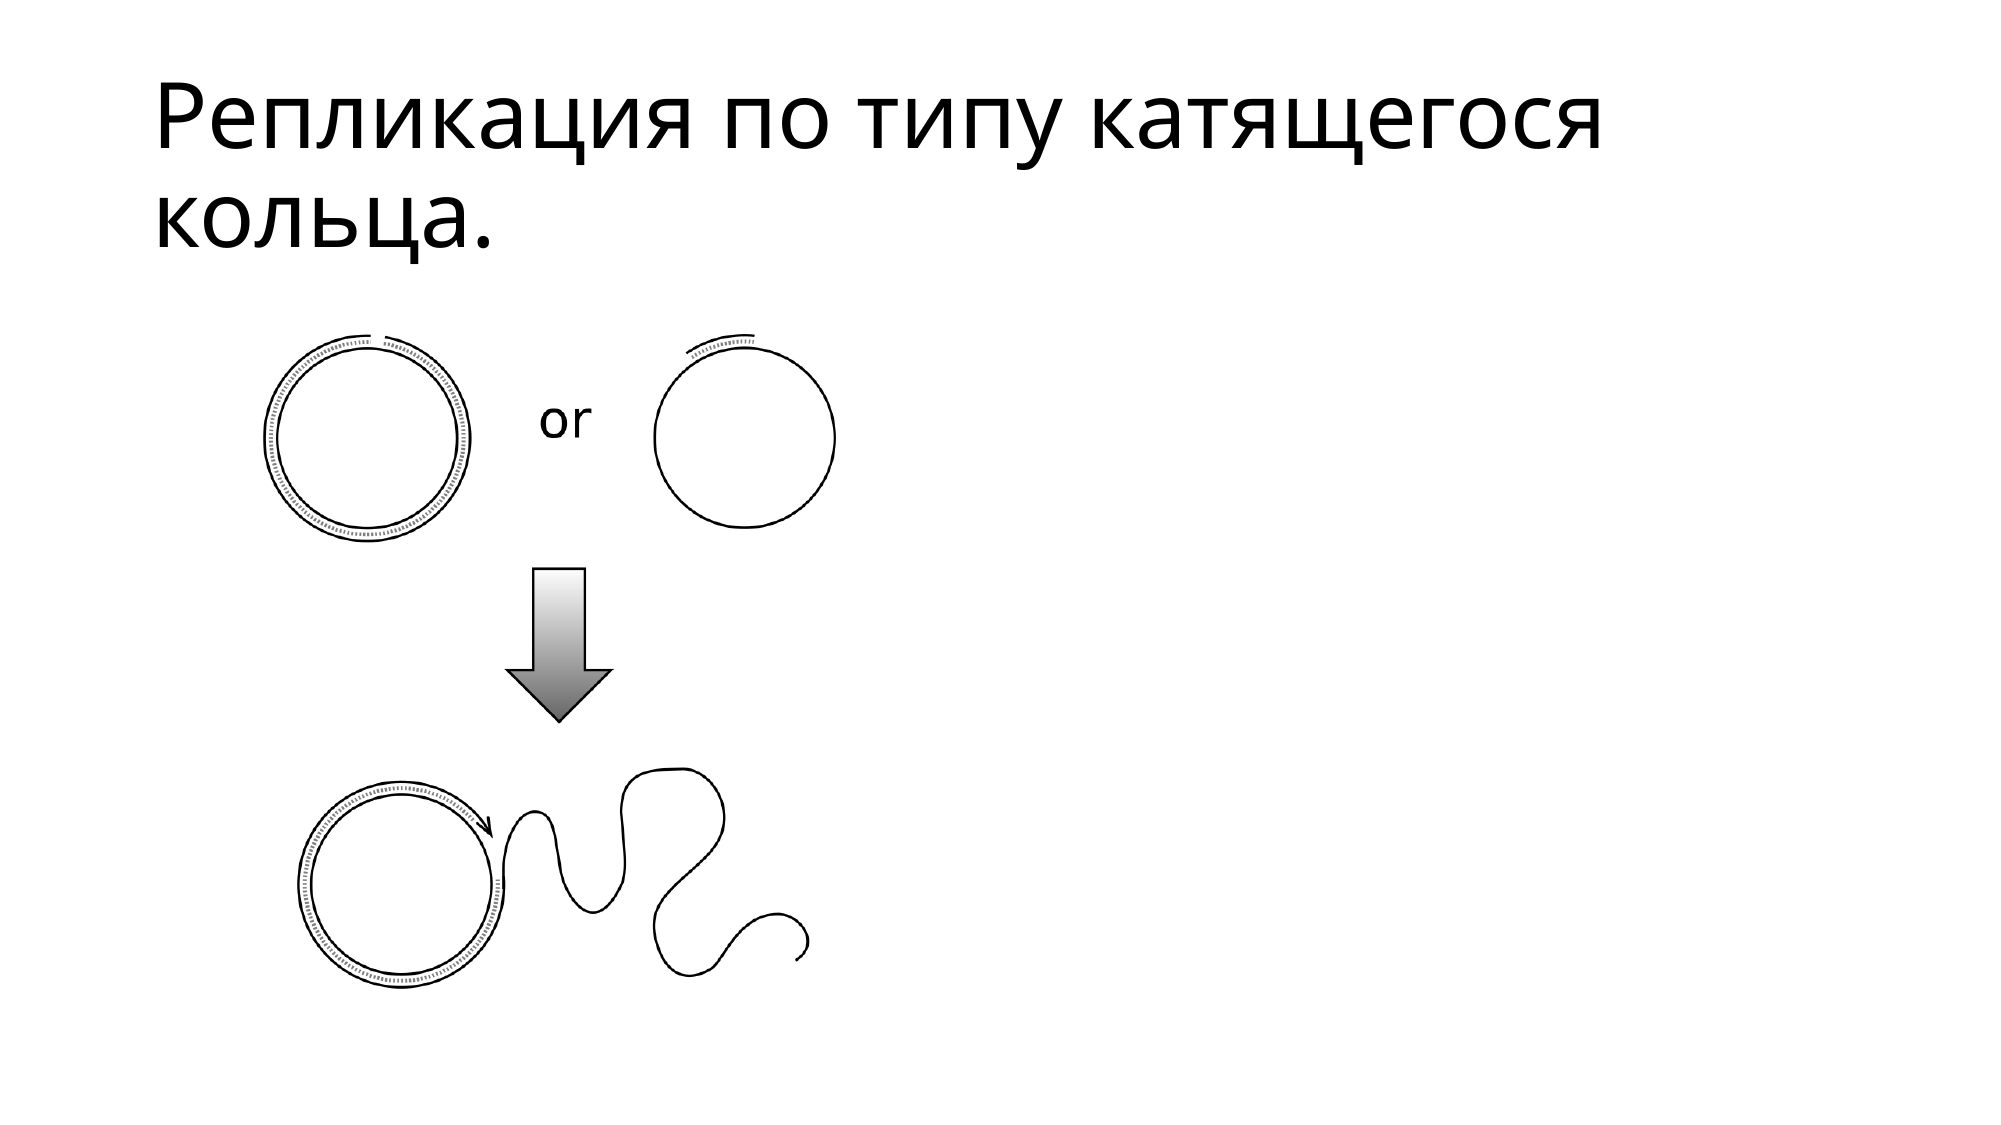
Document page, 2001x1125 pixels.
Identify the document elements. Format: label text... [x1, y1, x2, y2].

title Репликация по типу катящегося кольца. [137, 59, 1863, 278]
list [235, 307, 859, 1021]
